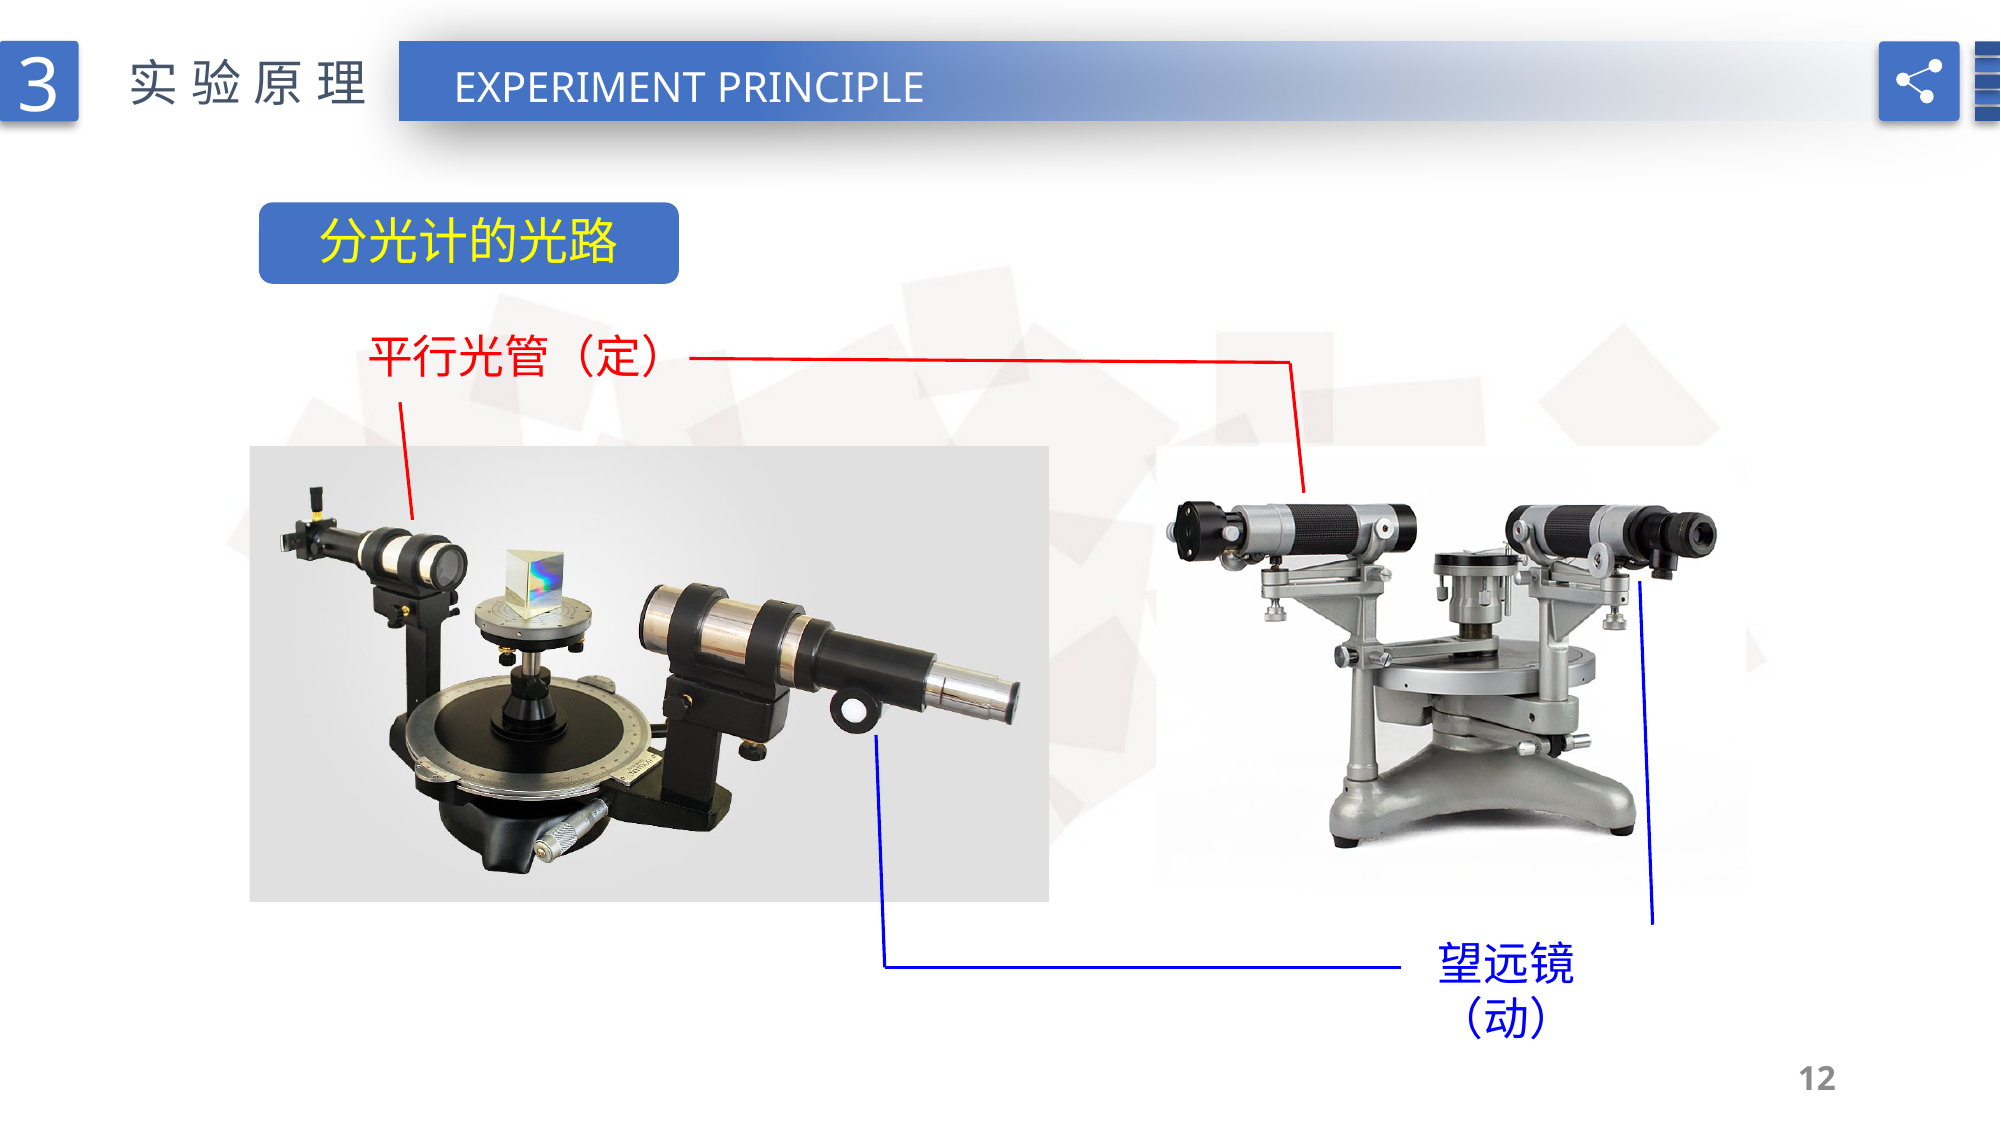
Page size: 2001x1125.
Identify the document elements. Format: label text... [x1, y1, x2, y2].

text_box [875, 734, 885, 968]
text_box 3 [0, 39, 80, 123]
text_box EXPERIMENT PRINCIPLE [438, 53, 941, 119]
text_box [1878, 41, 2000, 121]
picture [0, 0, 2001, 1125]
text_box [257, 201, 680, 285]
slide_number 12 [1400, 1049, 1851, 1110]
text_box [1639, 581, 1653, 925]
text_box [1290, 363, 1304, 493]
text_box 望远镜（动） [1422, 926, 1704, 1052]
text_box [399, 40, 2000, 122]
text_box 实验原理 [113, 43, 382, 119]
text_box 平行光管（定） [352, 320, 721, 391]
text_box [399, 402, 413, 520]
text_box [689, 358, 1291, 363]
text_box 分光计的光路 [303, 202, 634, 278]
